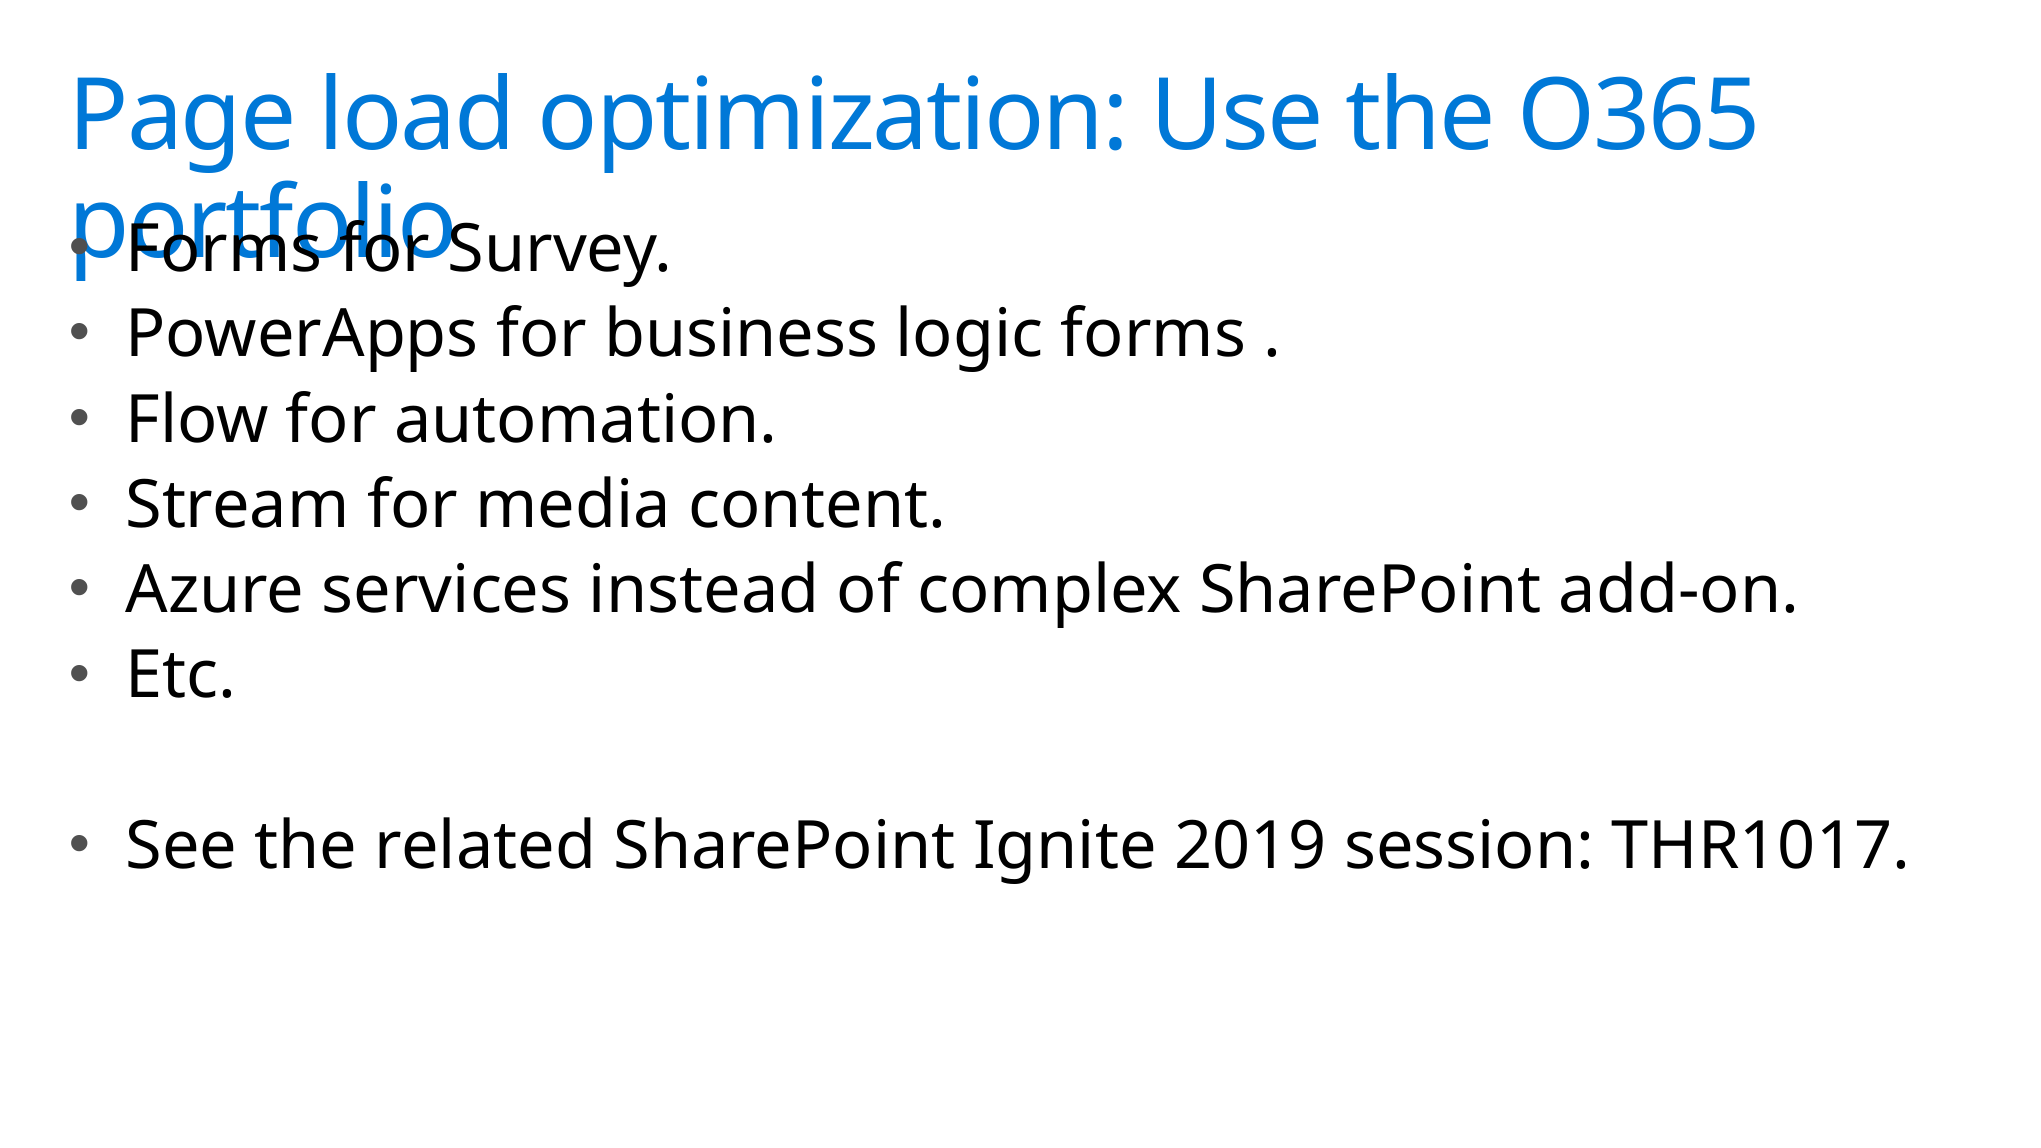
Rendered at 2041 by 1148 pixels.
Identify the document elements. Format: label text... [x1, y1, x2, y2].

title Page load optimization: Use the O365 portfolio [45, 48, 1996, 198]
list Forms for Survey. PowerApps for business logic forms . Flow for automation. Stream for media content. Azure services instead of complex SharePoint add-on. Etc. See the related SharePoint Ignite 2019 session: THR1017. [45, 198, 1996, 924]
